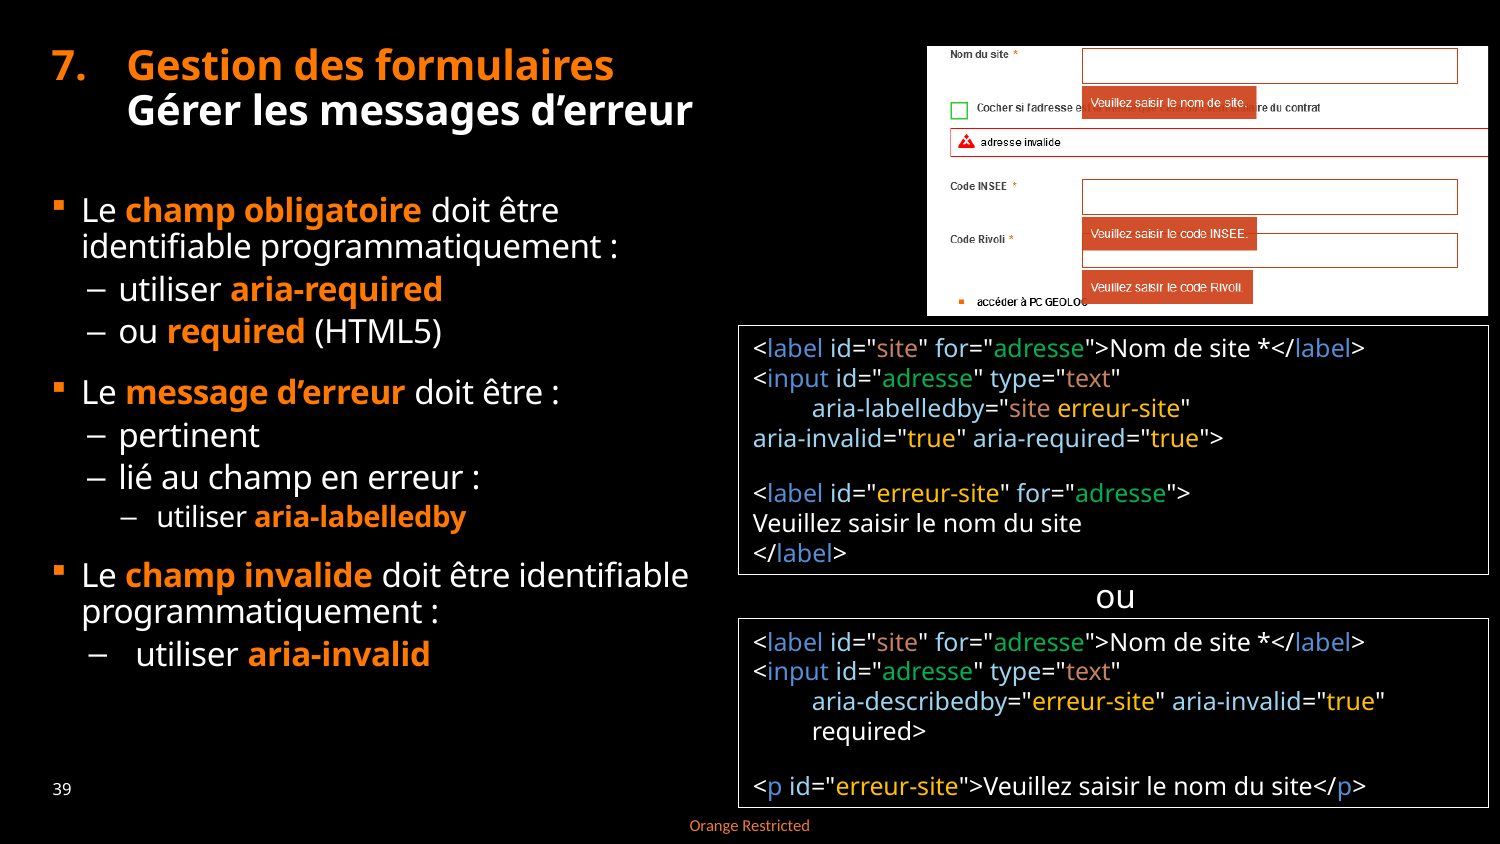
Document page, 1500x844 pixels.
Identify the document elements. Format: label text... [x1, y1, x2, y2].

text_box <label id="site" for="adresse">Nom de site *</label> <input id="adresse" type="text" aria-labelledby="site erreur-site" aria-invalid="true" aria-required="true"> <label id="erreur-site" for="adresse"> Veuillez saisir le nom du site </label> [738, 325, 1489, 575]
text_box ou [1080, 567, 1238, 618]
picture [926, 46, 1489, 316]
list Le champ obligatoire doit être identifiable programmatiquement : utiliser aria-required ou required (HTML5) Le message d’erreur doit être : pertinent lié au champ en erreur : utiliser aria-labelledby Le champ invalide doit être identifiable programmatiquement : utiliser aria-invalid [51, 193, 703, 747]
title Gestion des formulaires Gérer les messages d’erreur [51, 43, 1449, 166]
text_box <label id="site" for="adresse">Nom de site *</label> <input id="adresse" type="text" aria-describedby="erreur-site" aria-invalid="true" required> <p id="erreur-site">Veuillez saisir le nom du site</p> [738, 618, 1489, 808]
